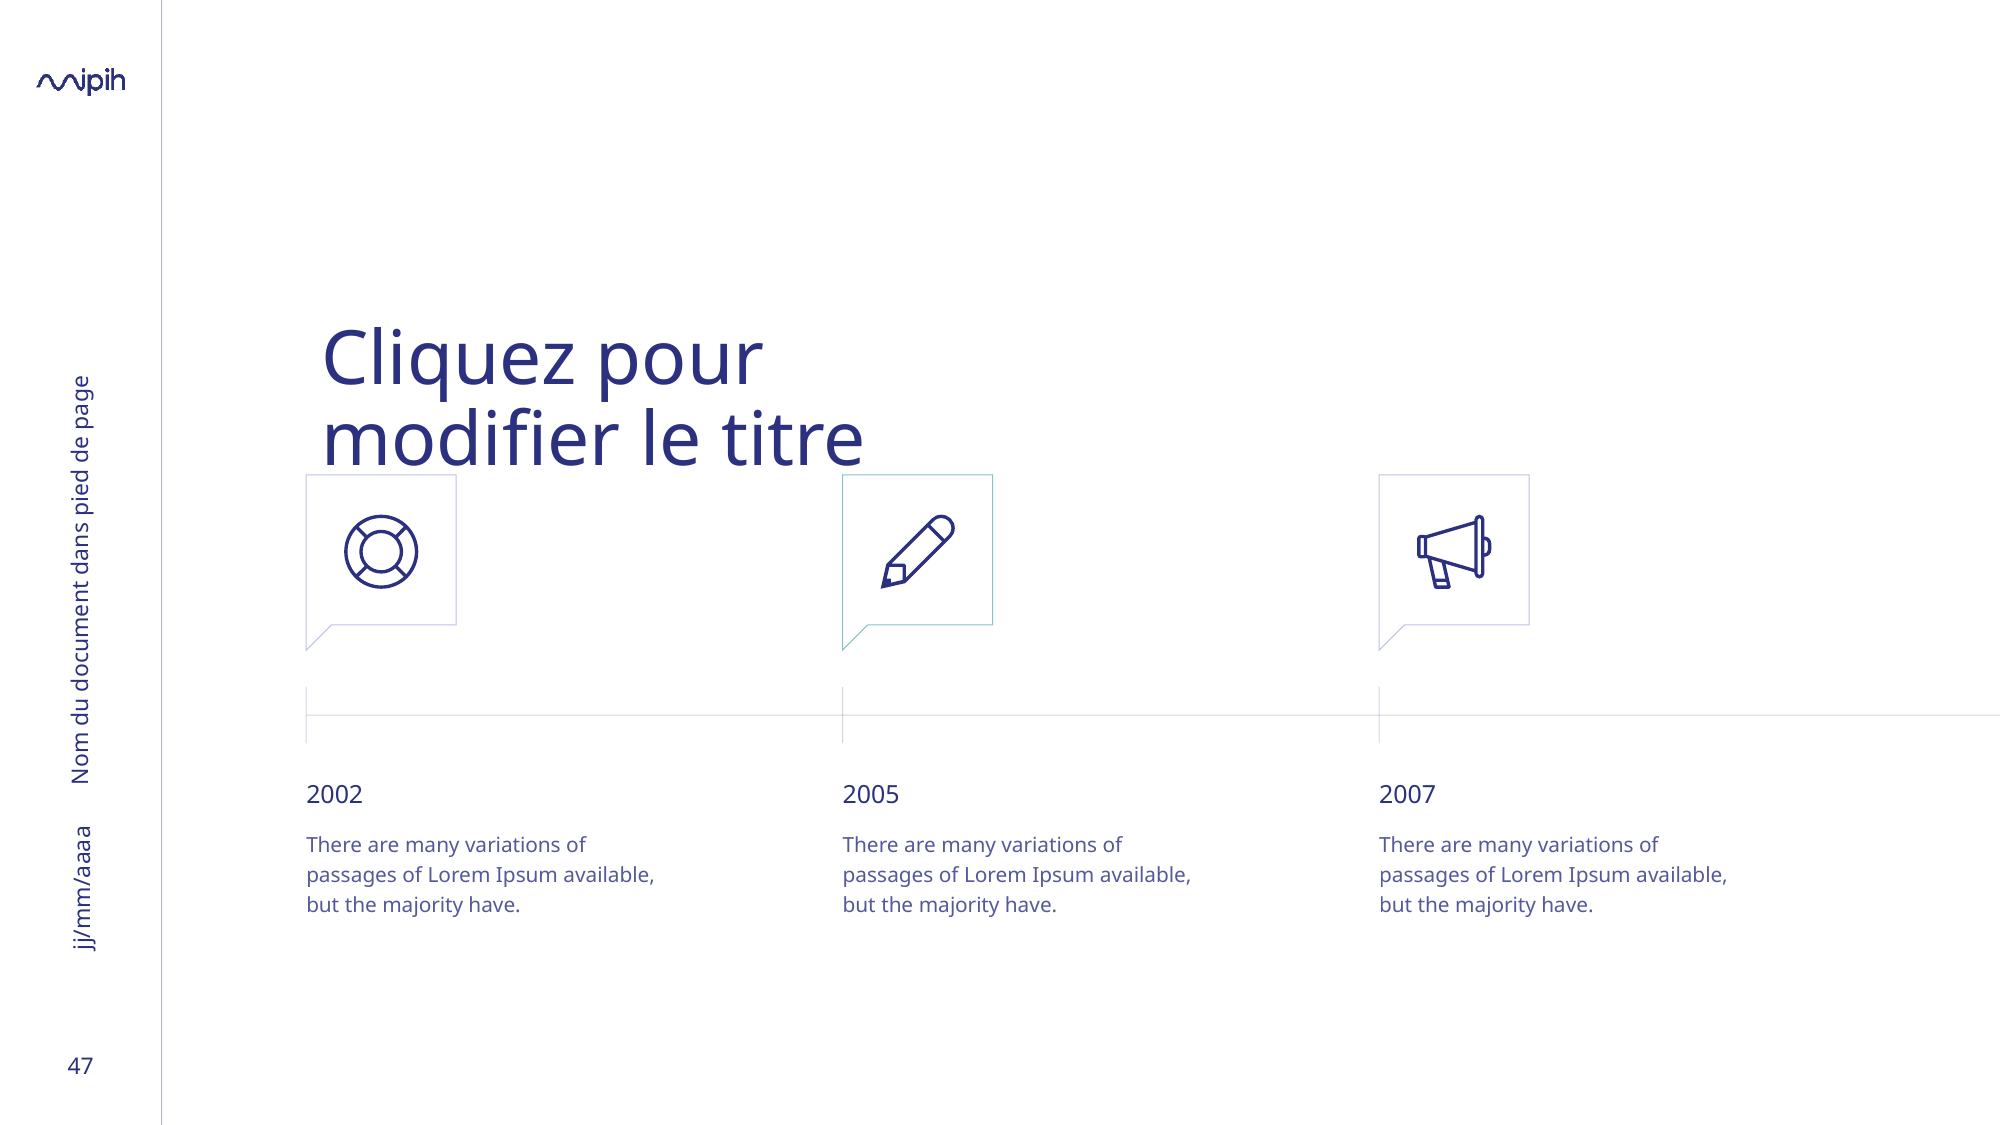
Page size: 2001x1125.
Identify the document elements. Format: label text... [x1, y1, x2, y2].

text_box [841, 473, 994, 653]
title Cliquez pour modifier le titre [306, 267, 1000, 534]
slide_number jj/mm/aaaa [58, 806, 104, 951]
picture [36, 68, 125, 96]
text_box 2002 [306, 779, 660, 816]
text_box [1378, 473, 1531, 653]
text_box There are many variations of passages of Lorem Ipsum available, but the majority have. [306, 819, 660, 925]
text_box 2005 [842, 779, 1196, 816]
footer Nom du document dans pied de page [58, 150, 104, 792]
text_box There are many variations of passages of Lorem Ipsum available, but the majority have. [842, 819, 1196, 925]
text_box [305, 473, 458, 653]
text_box There are many variations of passages of Lorem Ipsum available, but the majority have. [1379, 819, 1733, 925]
text_box 2007 [1379, 779, 1733, 816]
